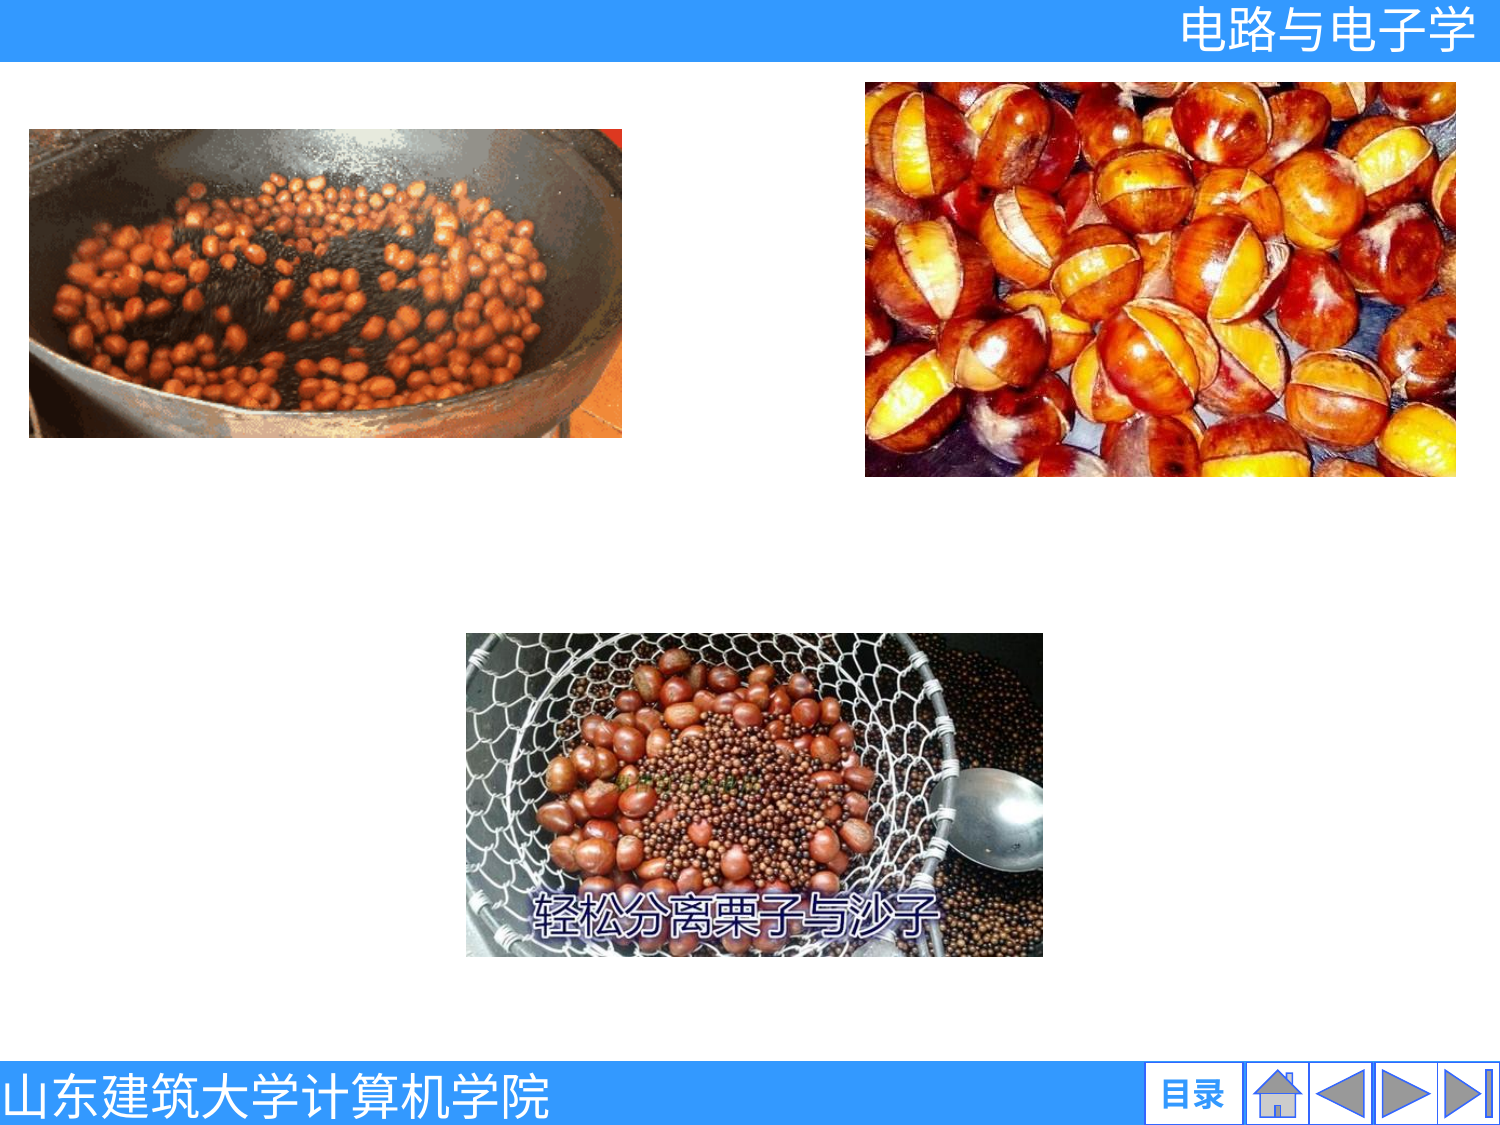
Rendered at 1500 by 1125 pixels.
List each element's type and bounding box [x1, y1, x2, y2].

picture [29, 129, 622, 438]
picture [466, 633, 1043, 958]
picture [865, 82, 1456, 477]
